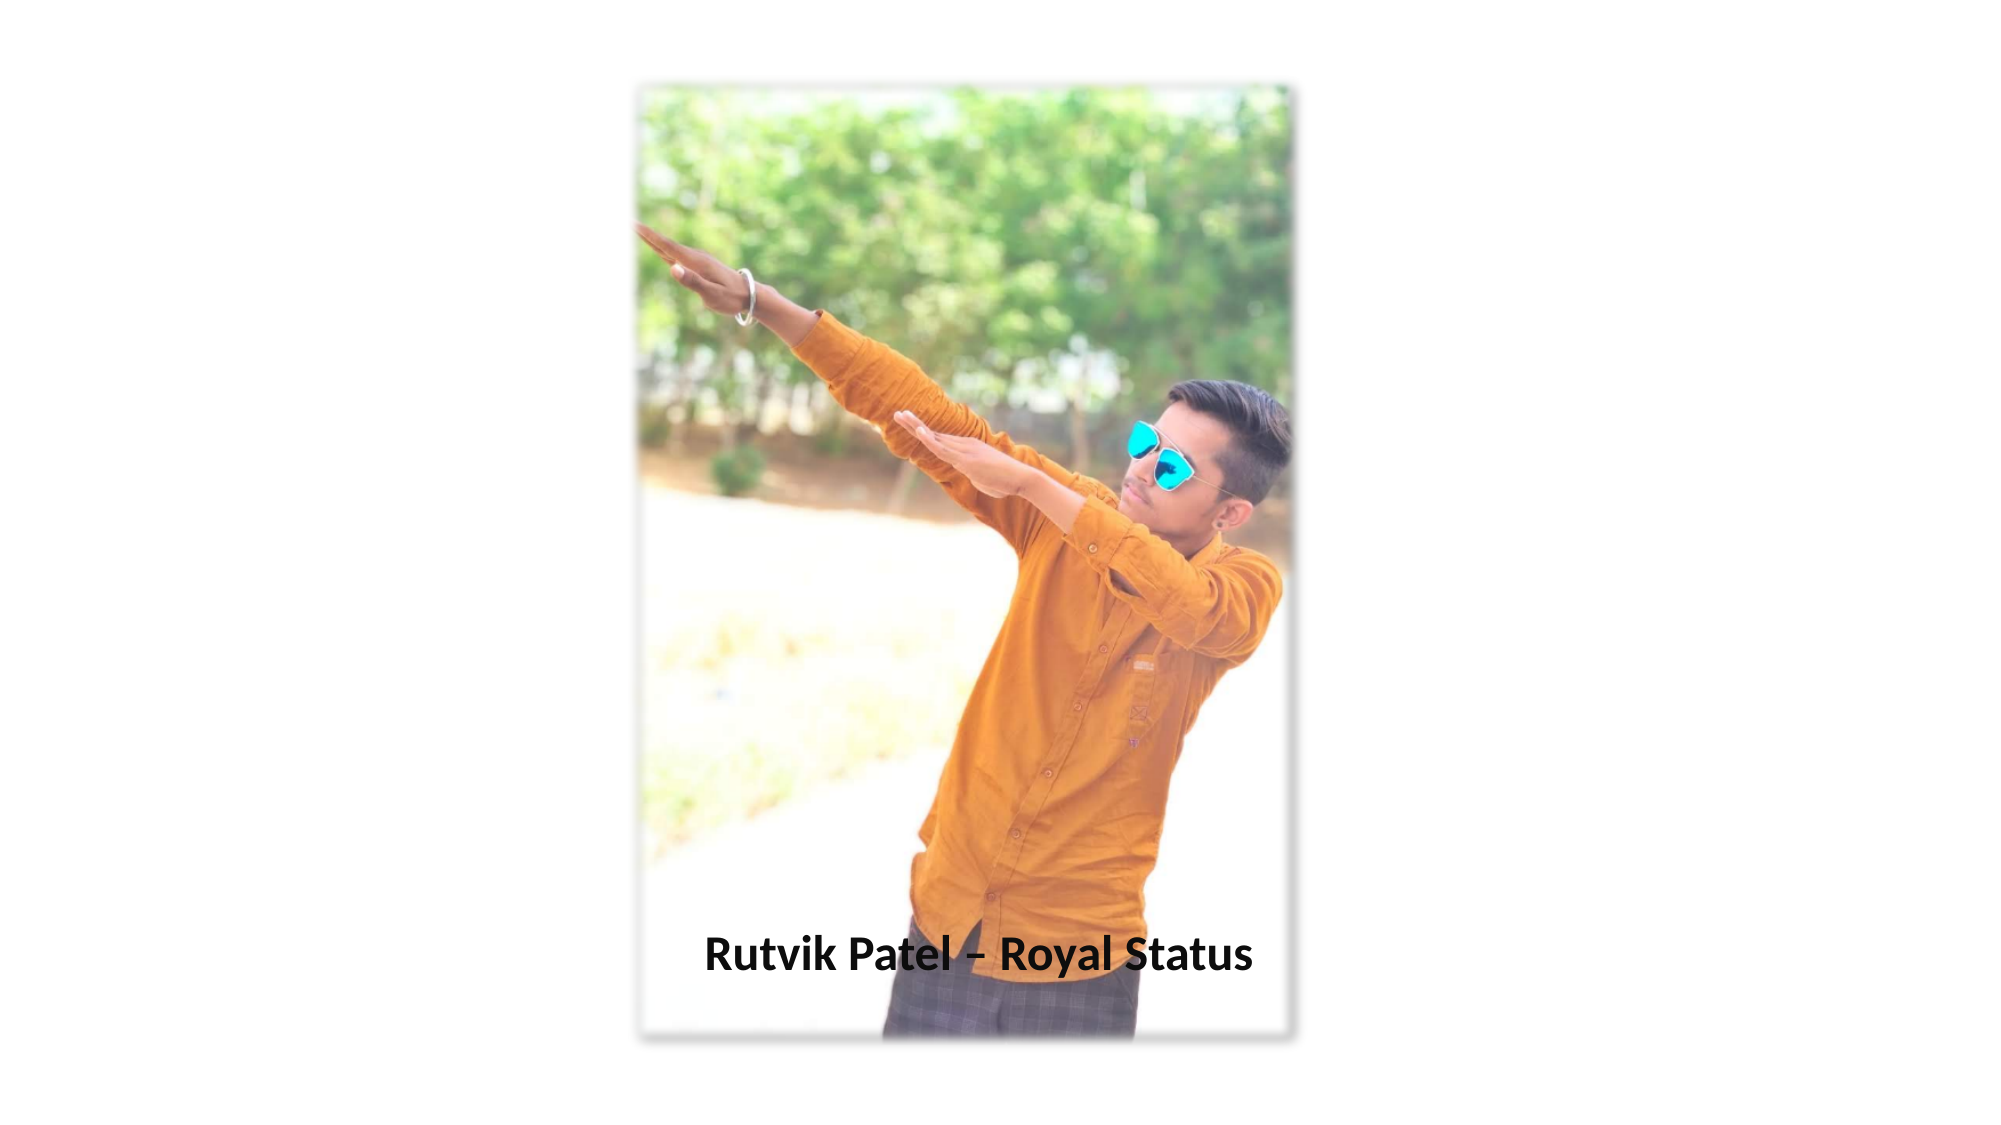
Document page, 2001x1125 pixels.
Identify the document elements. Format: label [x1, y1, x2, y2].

picture [628, 74, 1299, 1045]
